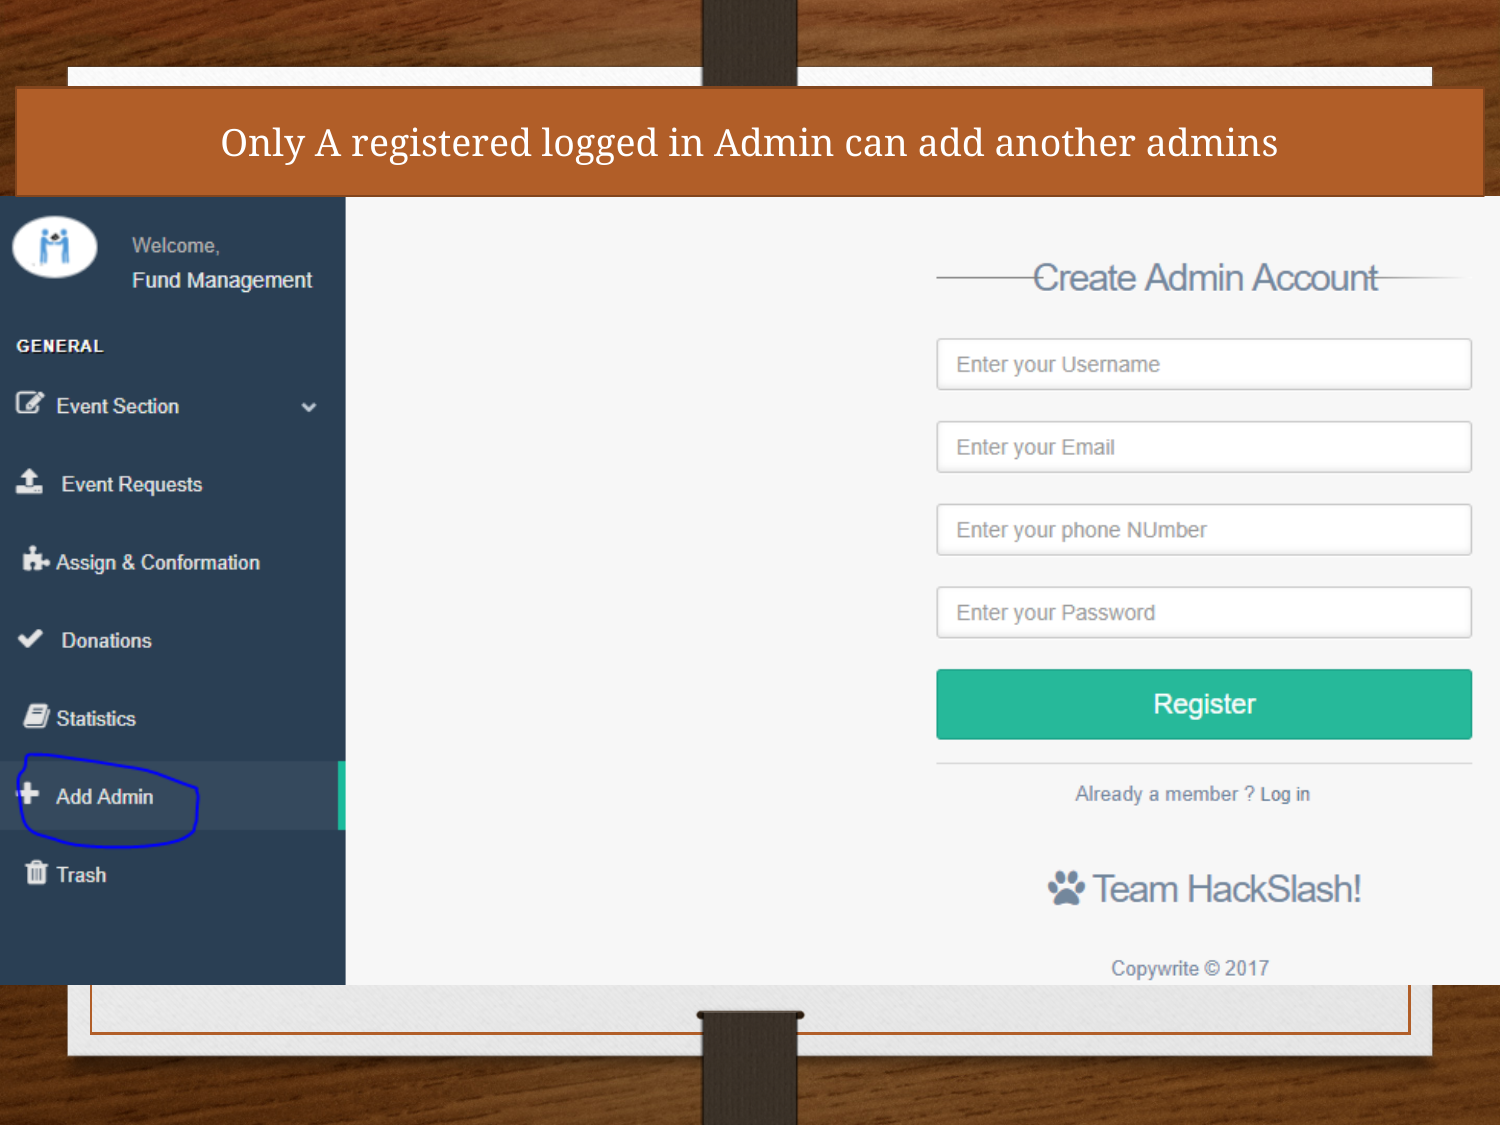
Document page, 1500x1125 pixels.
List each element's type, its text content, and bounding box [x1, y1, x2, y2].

text_box Only A registered logged in Admin can add another admins [15, 86, 1485, 195]
picture [0, 0, 1500, 1125]
